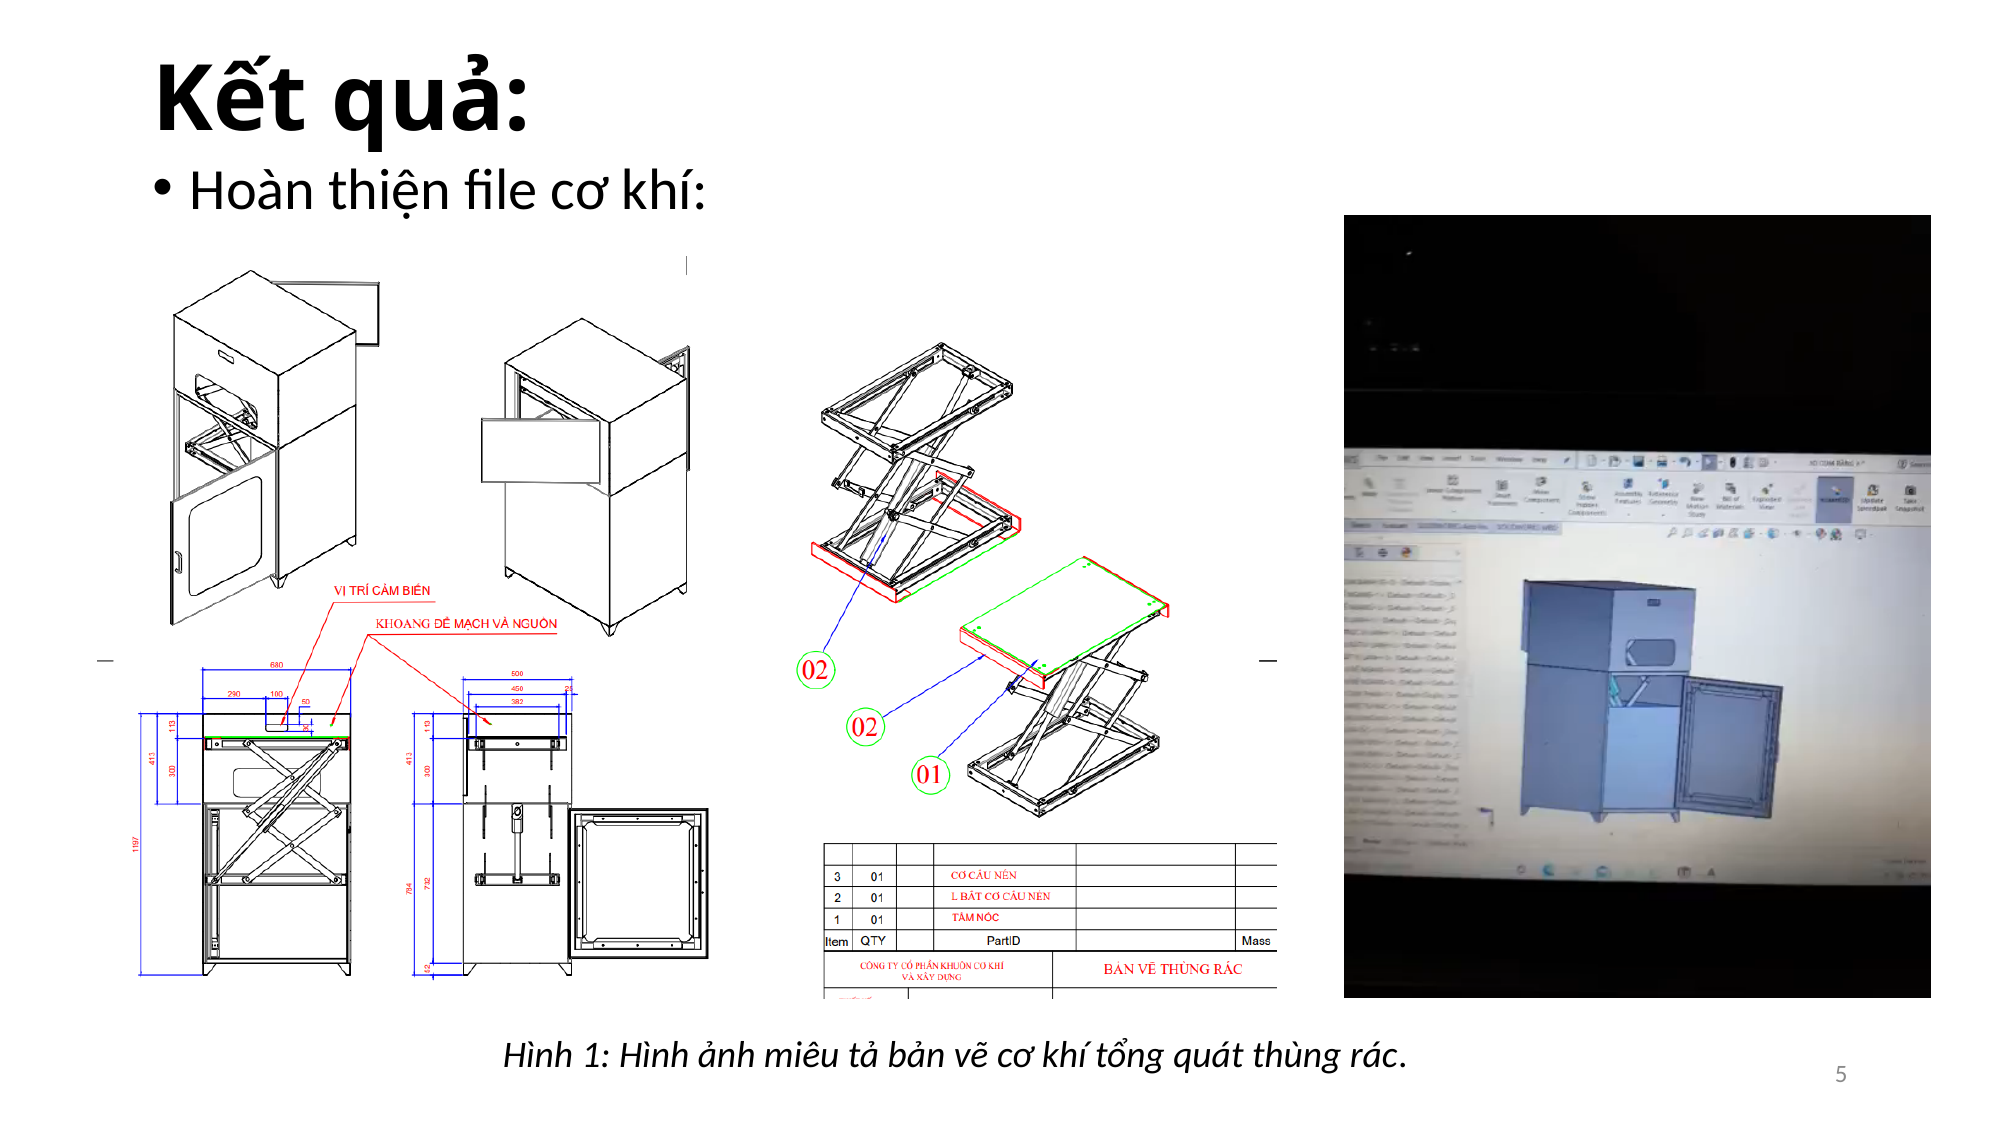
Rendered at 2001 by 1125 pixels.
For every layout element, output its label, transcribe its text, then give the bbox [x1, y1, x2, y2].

title Kết quả: [137, 35, 1863, 151]
list Hoàn thiện file cơ khí: [137, 151, 1863, 999]
slide_number 5 [1412, 1042, 1863, 1103]
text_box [1343, 214, 1932, 999]
text_box Hình 1: Hình ảnh miêu tả bản vẽ cơ khí tổng quát thùng rác. [488, 1022, 1512, 1083]
picture [97, 255, 1277, 999]
